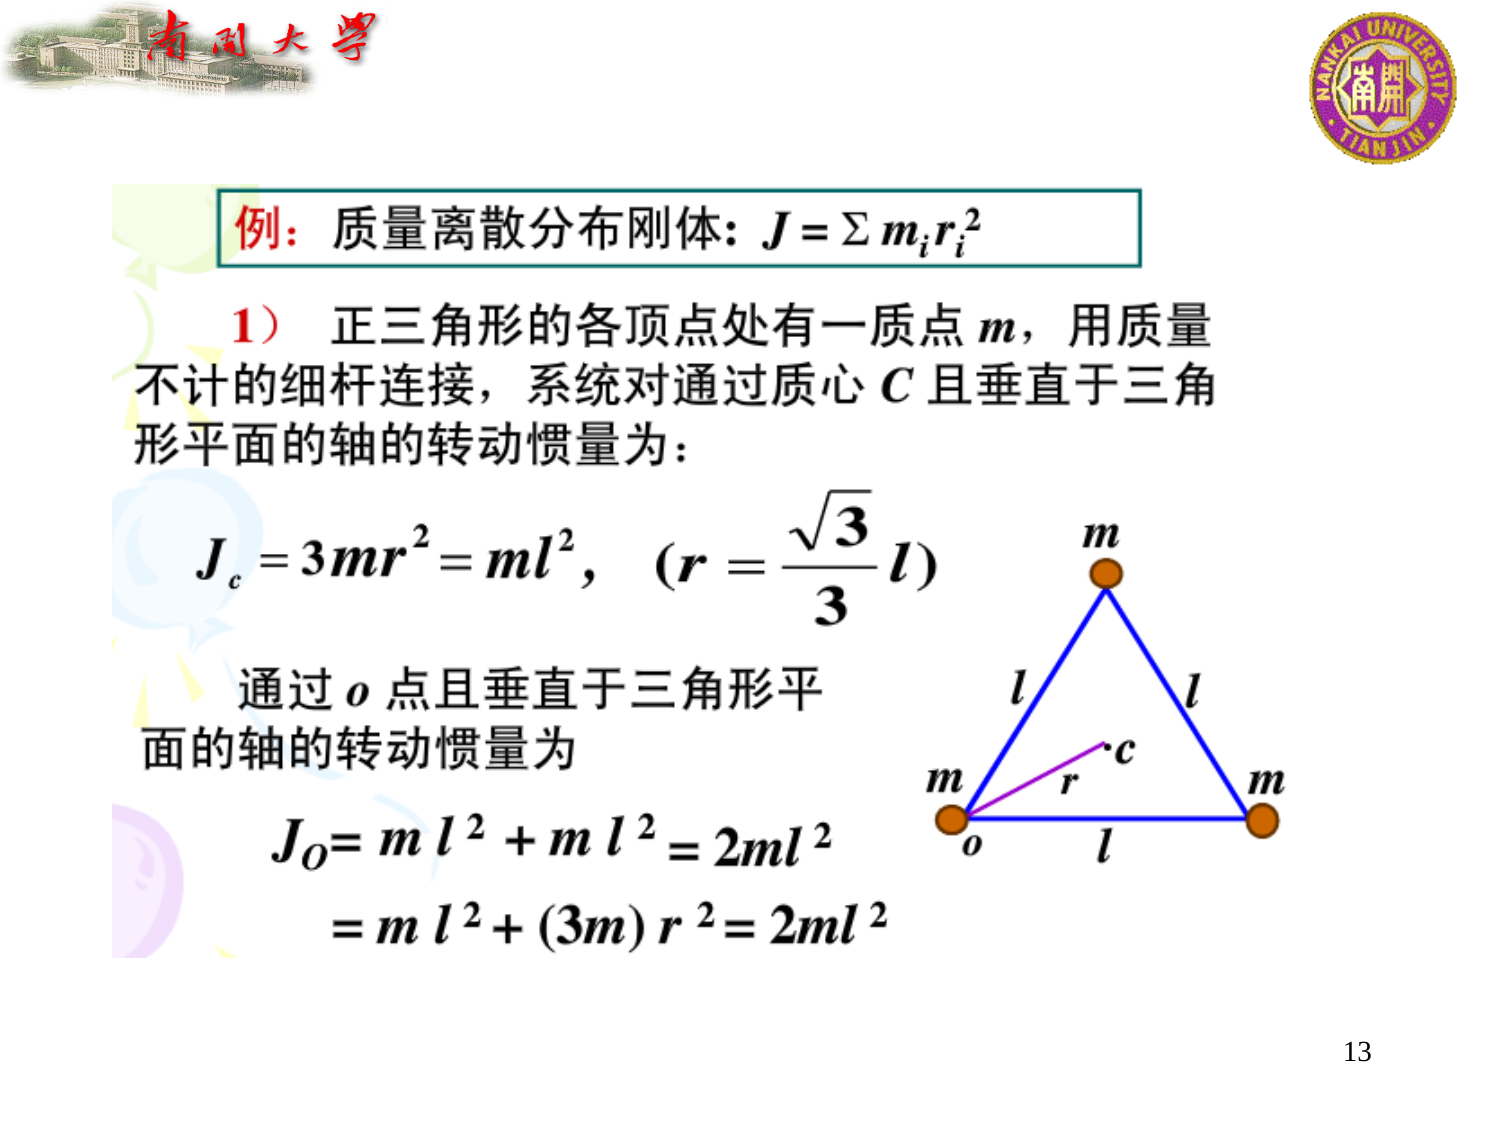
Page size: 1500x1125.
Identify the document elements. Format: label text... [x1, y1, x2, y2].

slide_number 13 [1074, 1024, 1388, 1101]
picture [1262, 0, 1500, 178]
picture [0, 0, 388, 100]
picture [111, 184, 1342, 958]
